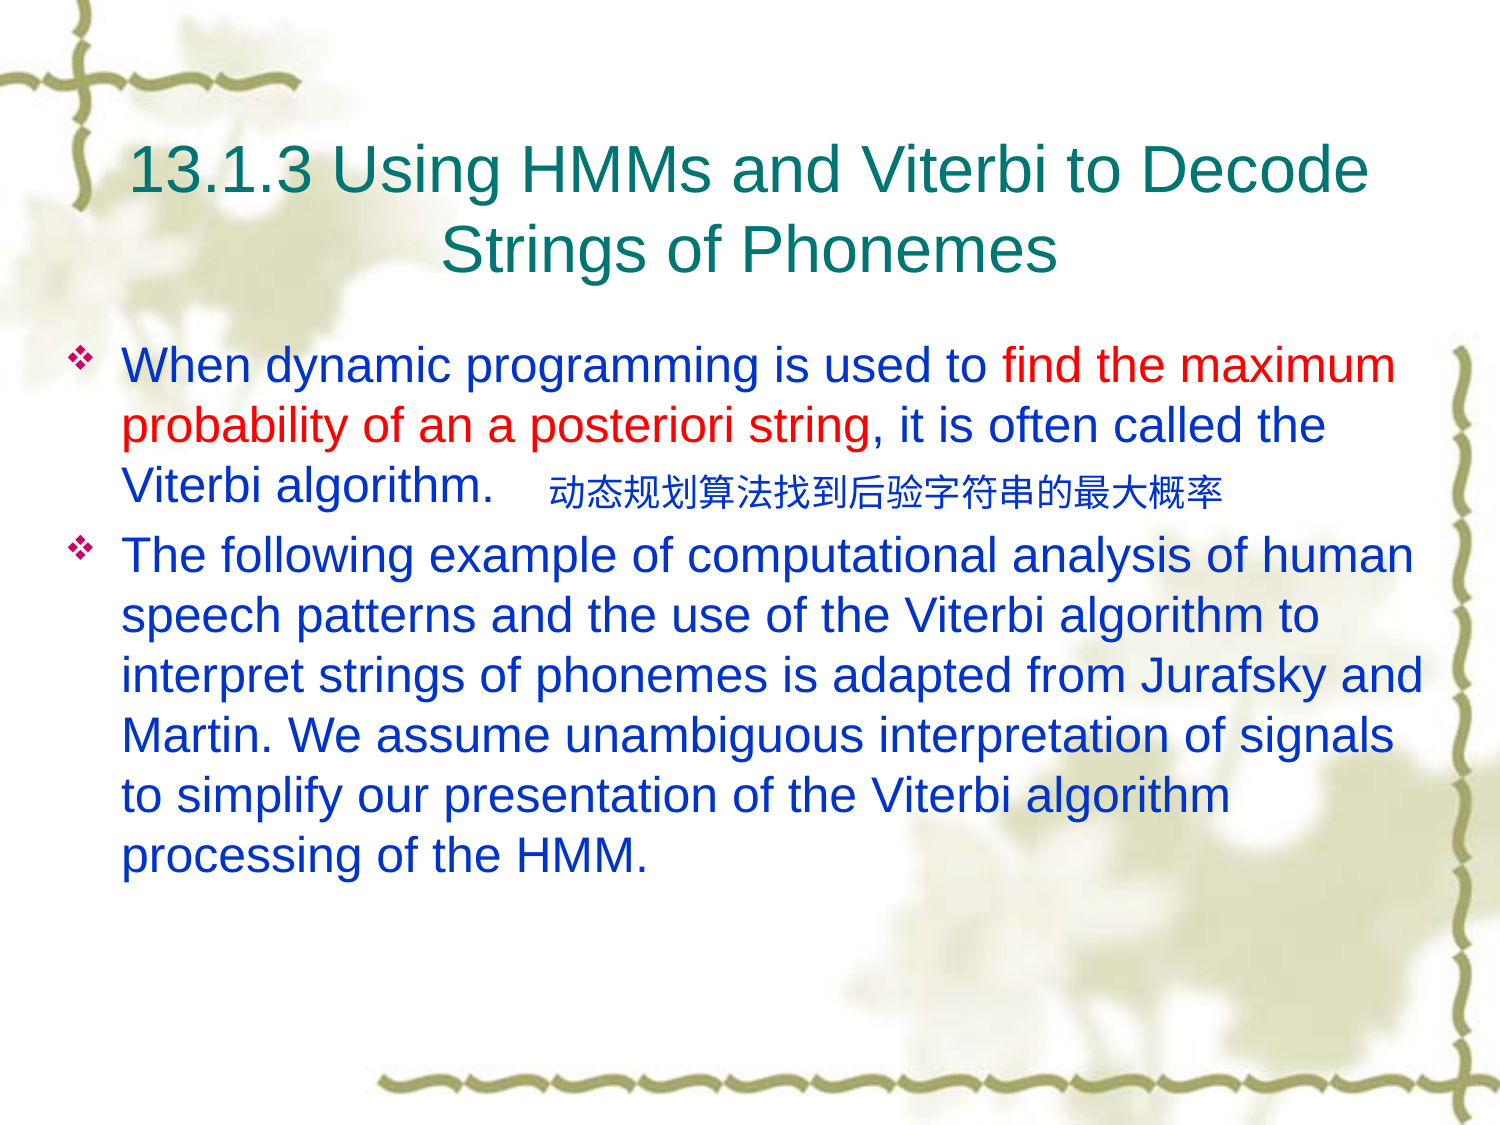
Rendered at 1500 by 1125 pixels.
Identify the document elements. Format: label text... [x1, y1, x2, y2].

list When dynamic programming is used to find the maximum probability of an a posteriori string, it is often called the Viterbi algorithm. The following example of computational analysis of human speech patterns and the use of the Viterbi algorithm to interpret strings of phonemes is adapted from Jurafsky and Martin. We assume unambiguous interpretation of signals to simplify our presentation of the Viterbi algorithm processing of the HMM. [49, 324, 1452, 963]
picture [0, 0, 1500, 1125]
text_box 动态规划算法找到后验字符串的最大概率 [534, 461, 1377, 522]
title 13.1.3 Using HMMs and Viterbi to Decode Strings of Phonemes [49, 112, 1451, 301]
